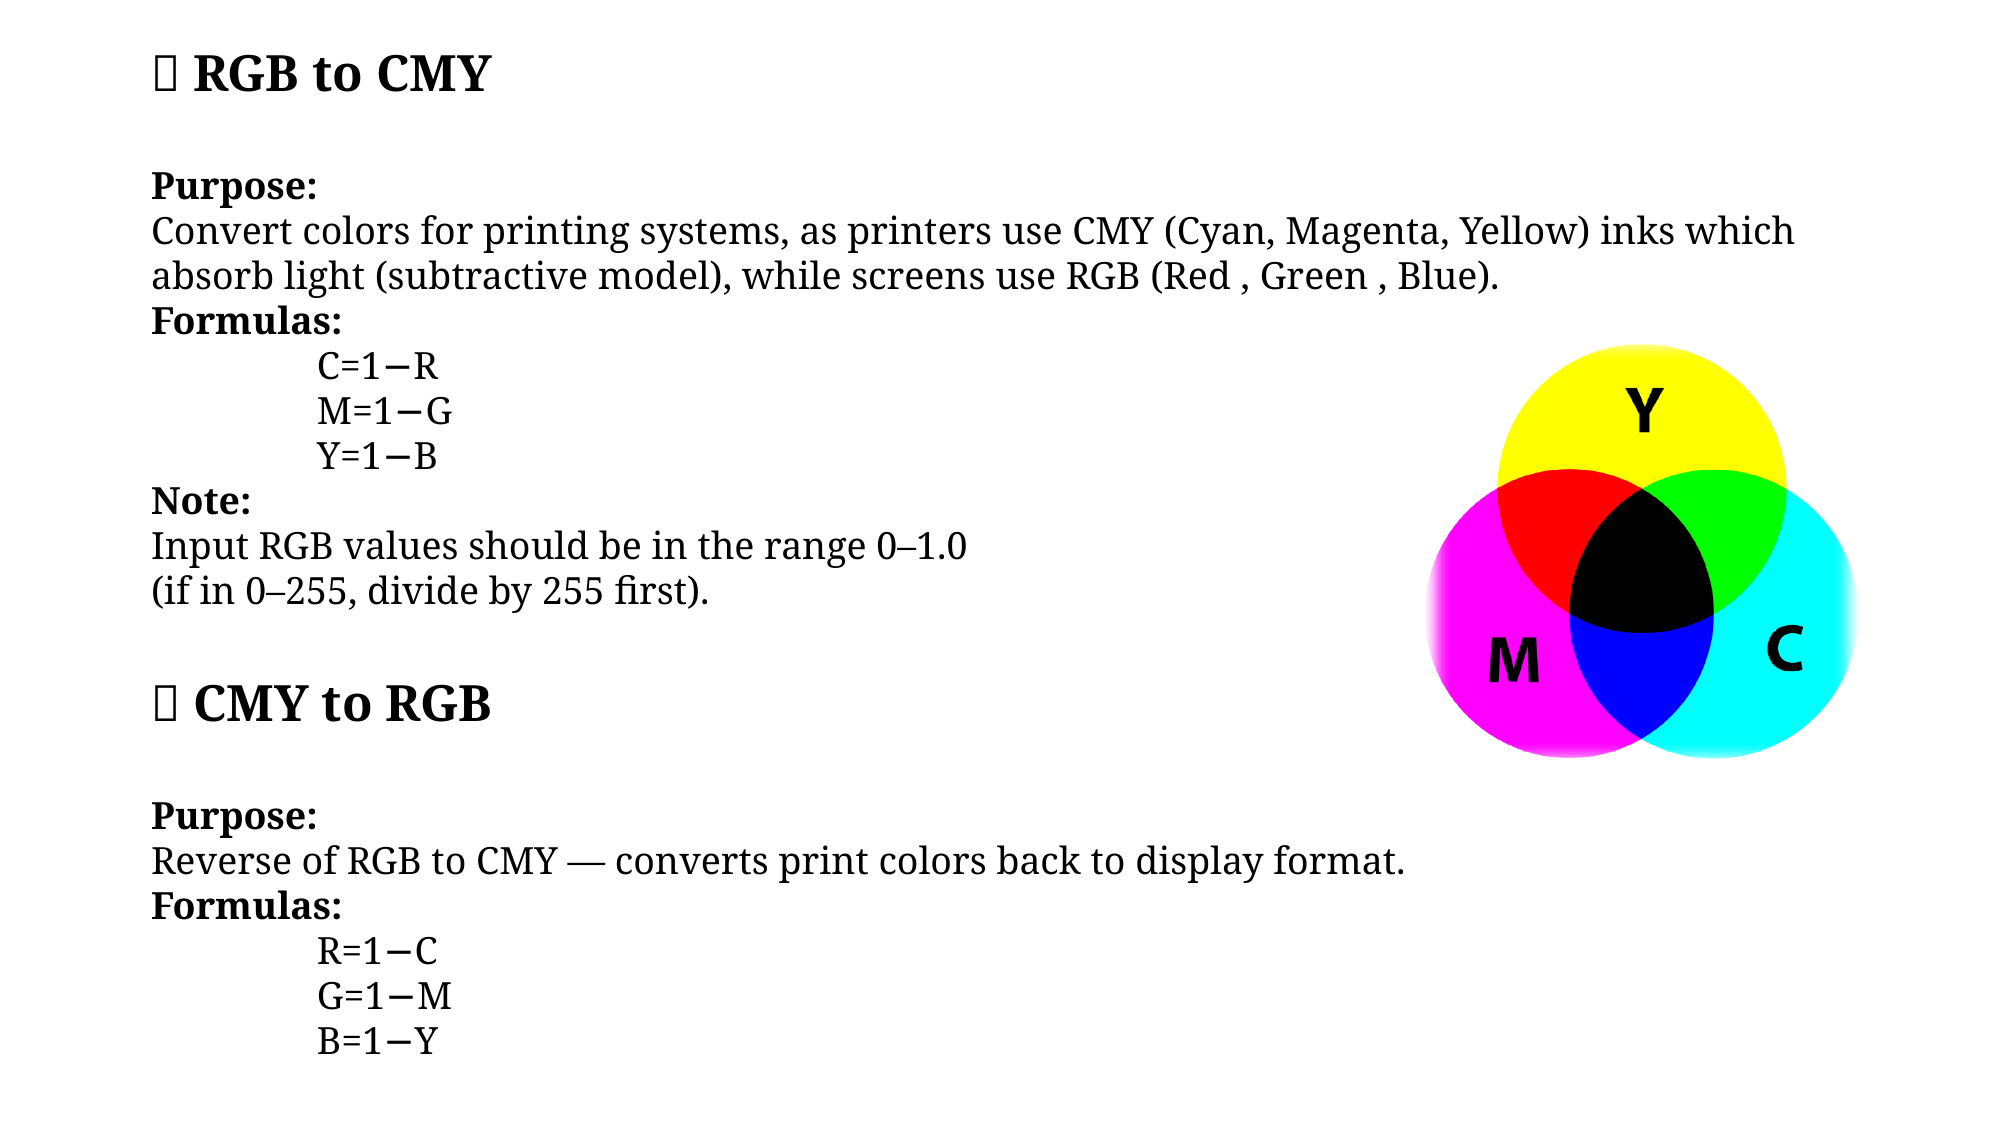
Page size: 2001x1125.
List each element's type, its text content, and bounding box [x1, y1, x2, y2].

text_box 🎨 RGB to CMY Purpose: Convert colors for printing systems, as printers use CMY (Cyan, Magenta, Yellow) inks which absorb light (subtractive model), while screens use RGB (Red , Green , Blue). Formulas: C=1−R M=1−G Y=1−B Note: Input RGB values should be in the range 0–1.0 (if in 0–255, divide by 255 first). 🎨 CMY to RGB Purpose: Reverse of RGB to CMY — converts print colors back to display format. Formulas: R=1−C G=1−M B=1−Y [136, 34, 1864, 1115]
picture [1420, 329, 1864, 773]
